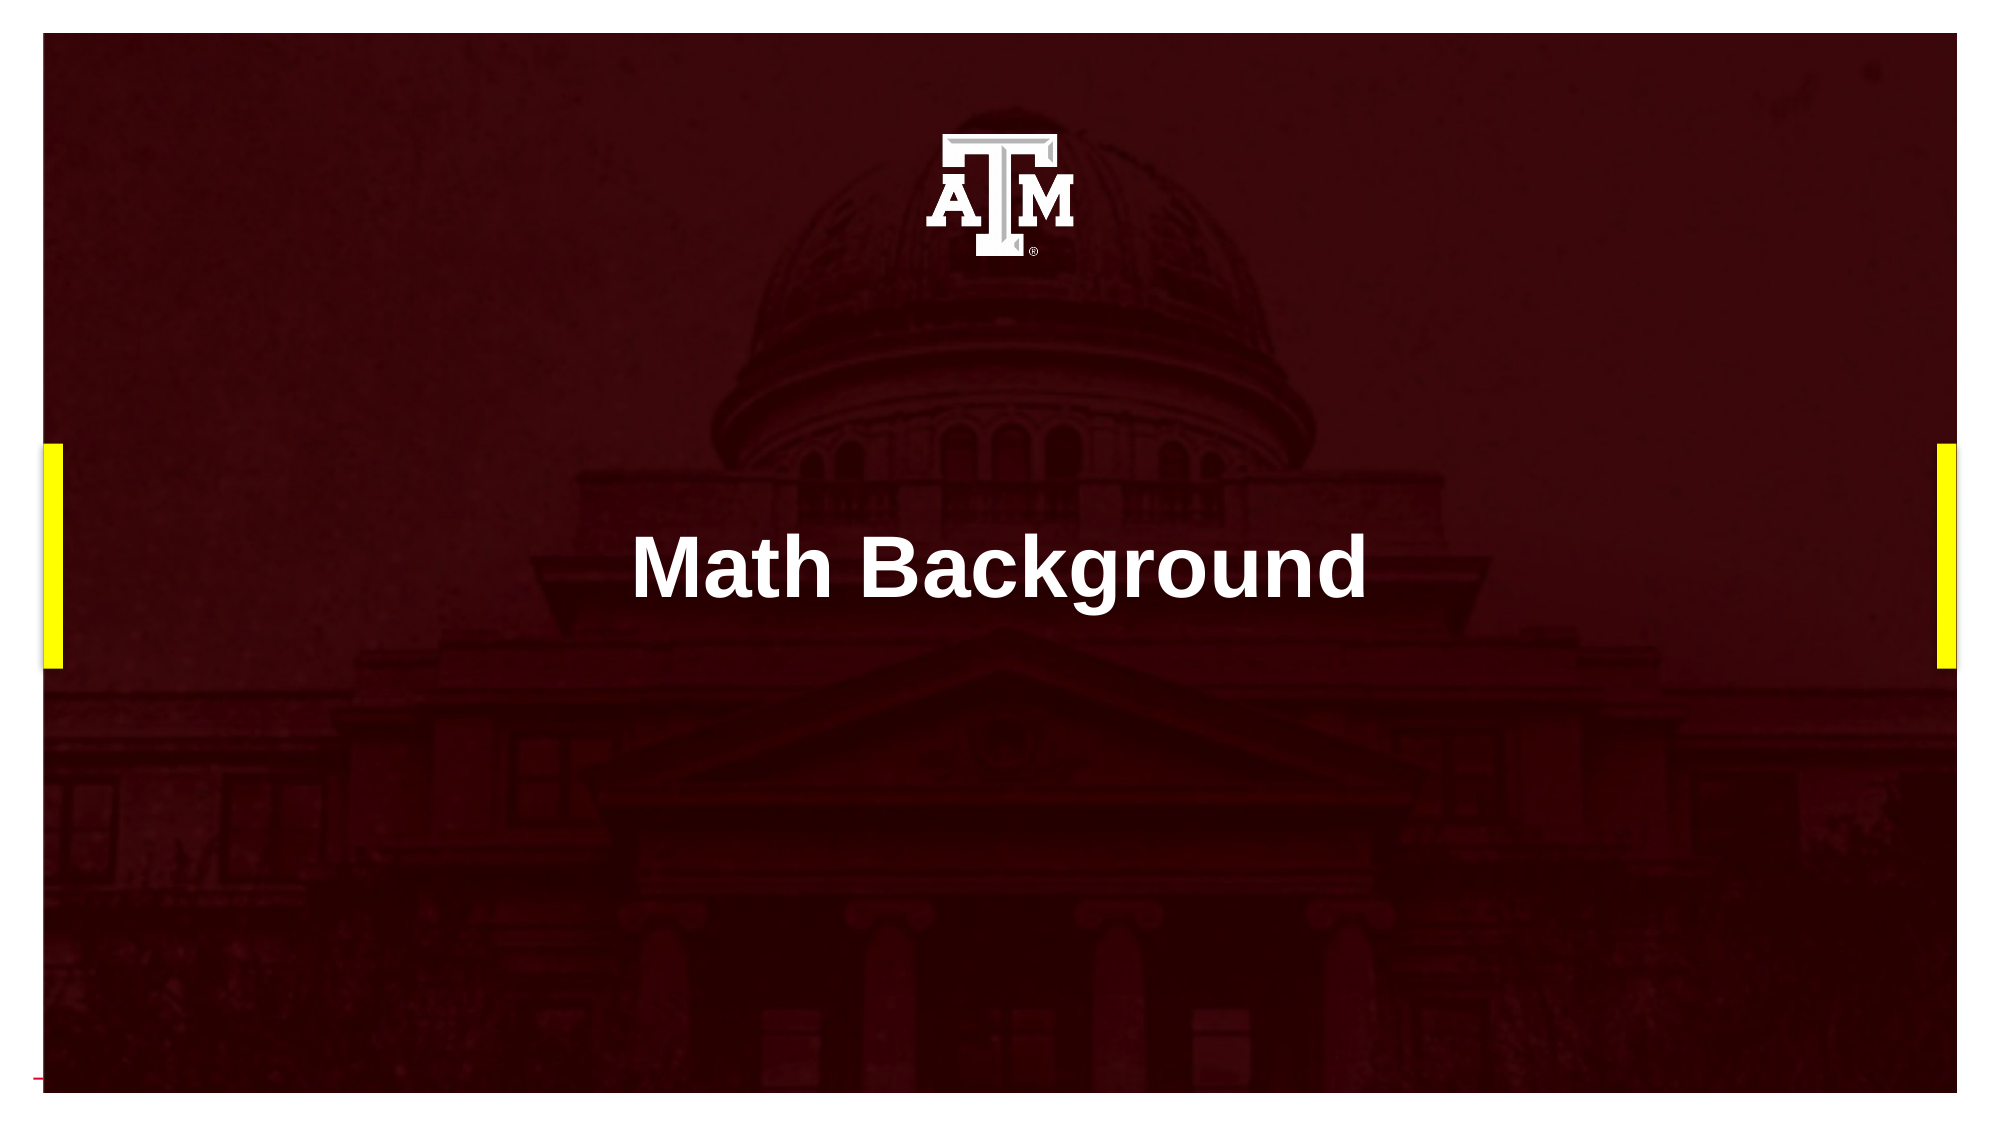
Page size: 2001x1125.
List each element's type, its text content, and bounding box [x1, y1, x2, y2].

picture [43, 33, 1957, 1093]
title Math Background [150, 441, 1850, 683]
